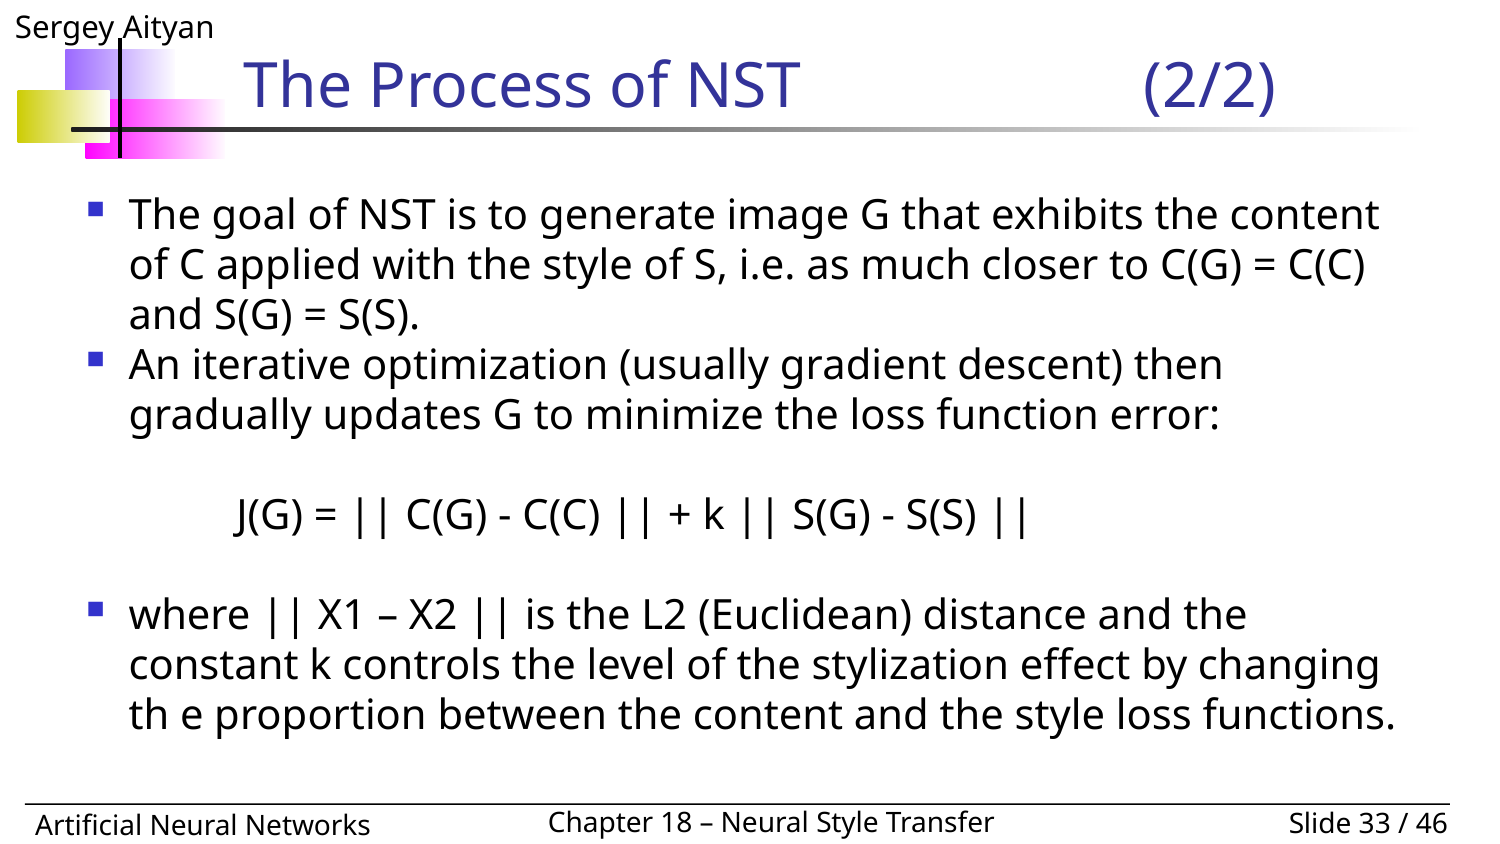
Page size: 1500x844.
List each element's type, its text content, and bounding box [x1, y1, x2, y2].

list The goal of NST is to generate image G that exhibits the content of C applied with the style of S, i.e. as much closer to C(G) = C(C) and S(G) = S(S). An iterative optimization (usually gradient descent) then gradually updates G to minimize the loss function error: J(G) = || C(G) - C(C) || + k || S(G) - S(S) || where || X1 – X2 || is the L2 (Euclidean) distance and the constant k controls the level of the stylization effect by changing th e proportion between the content and the style loss functions. [71, 180, 1425, 635]
title The Process of NST (2/2) [228, 46, 1332, 128]
